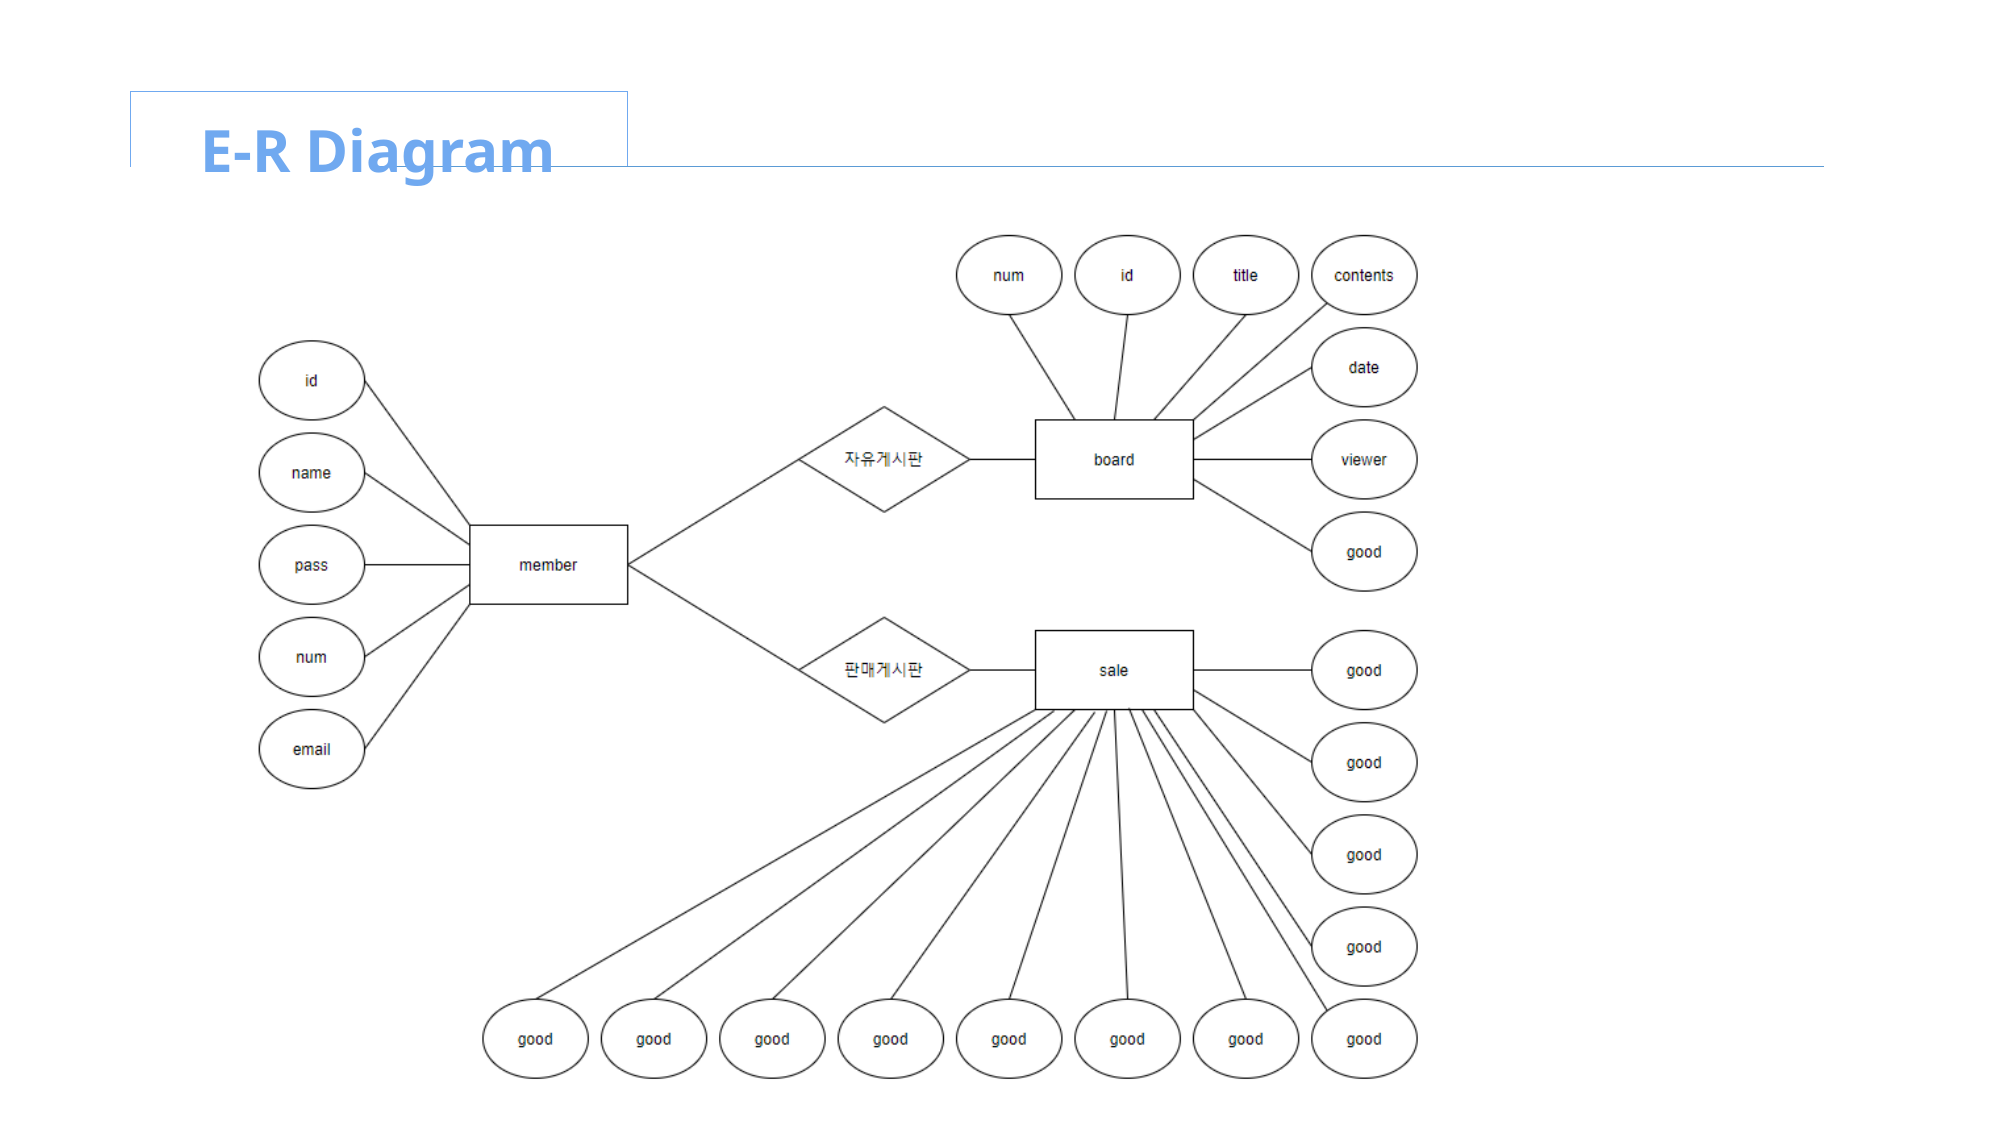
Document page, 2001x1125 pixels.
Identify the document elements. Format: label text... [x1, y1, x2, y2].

picture [172, 214, 1510, 1108]
text_box [130, 91, 628, 167]
text_box E-R Diagram [186, 106, 572, 192]
